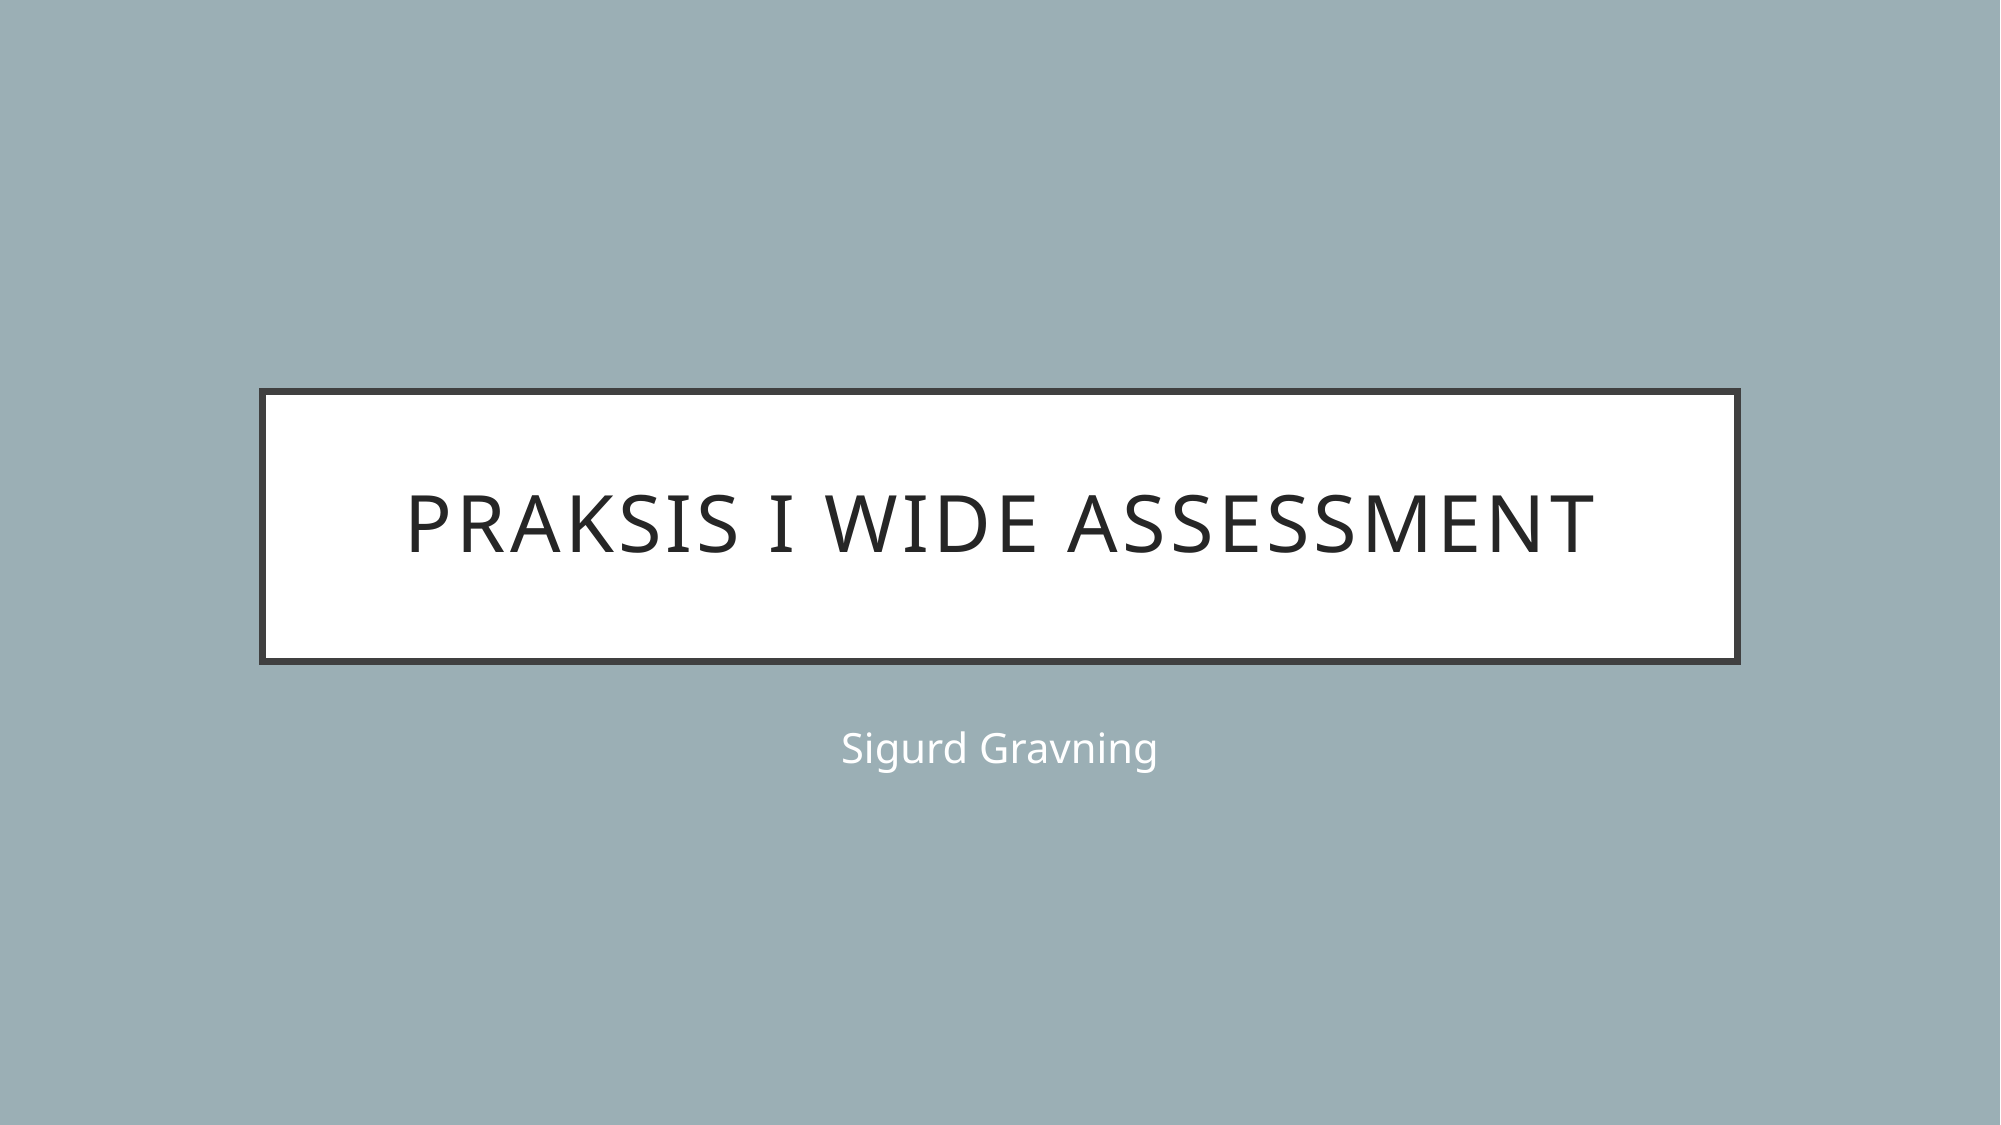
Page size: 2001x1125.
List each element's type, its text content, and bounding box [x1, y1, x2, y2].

title Praksis I Wide Assessment [259, 388, 1741, 665]
subtitle Sigurd Gravning [442, 713, 1558, 918]
